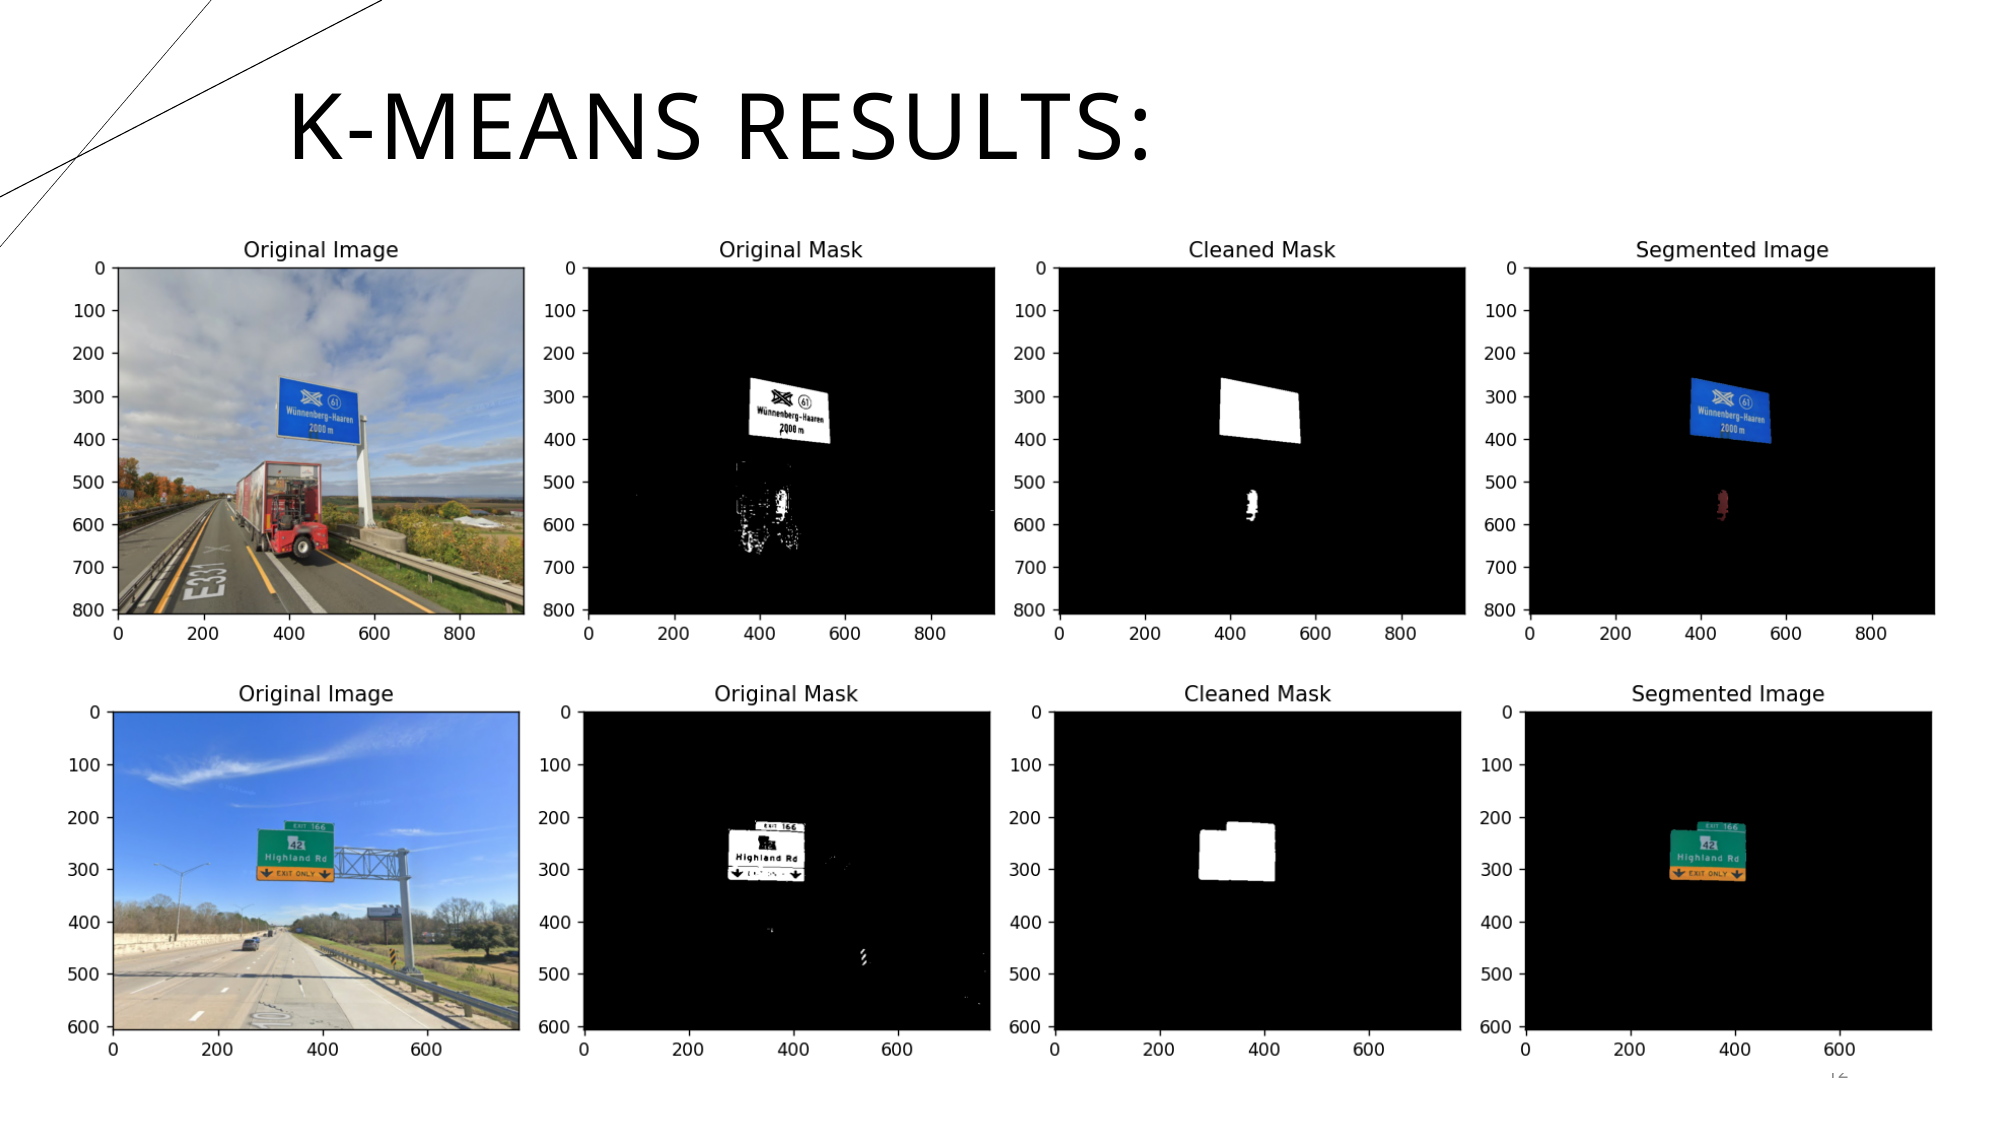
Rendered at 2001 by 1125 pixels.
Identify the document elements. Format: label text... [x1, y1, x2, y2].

text_box K-Means results: [271, 72, 2000, 187]
picture [61, 234, 1939, 648]
picture [61, 677, 1939, 1073]
slide_number 12 [1701, 1073, 1864, 1103]
